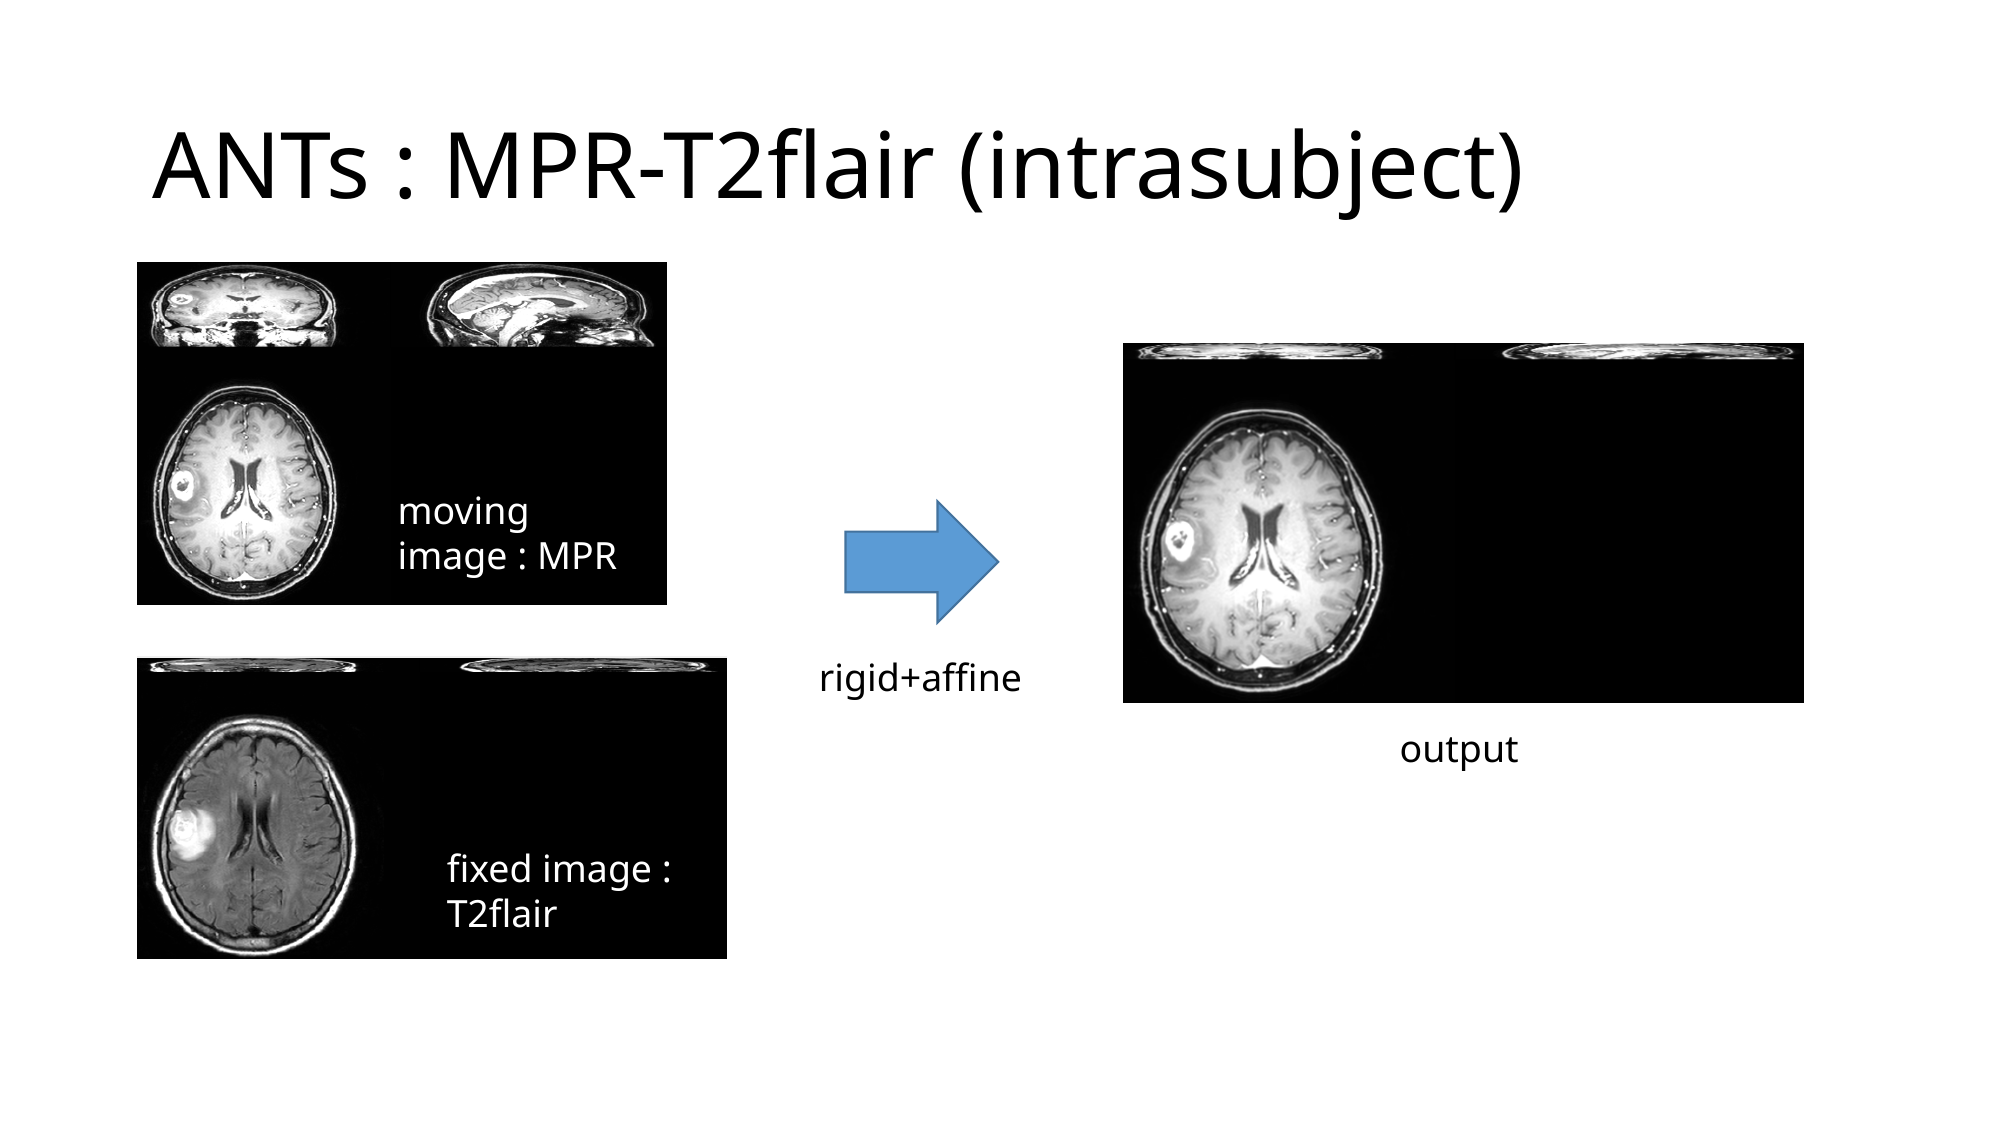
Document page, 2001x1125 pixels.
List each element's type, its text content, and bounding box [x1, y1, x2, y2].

title ANTs : MPR-T2flair (intrasubject) [137, 59, 1863, 278]
picture [1123, 343, 1804, 703]
text_box output [1384, 717, 1542, 778]
text_box rigid+affine [804, 646, 1061, 706]
picture [137, 656, 727, 959]
picture [137, 262, 667, 605]
text_box [844, 498, 1000, 626]
